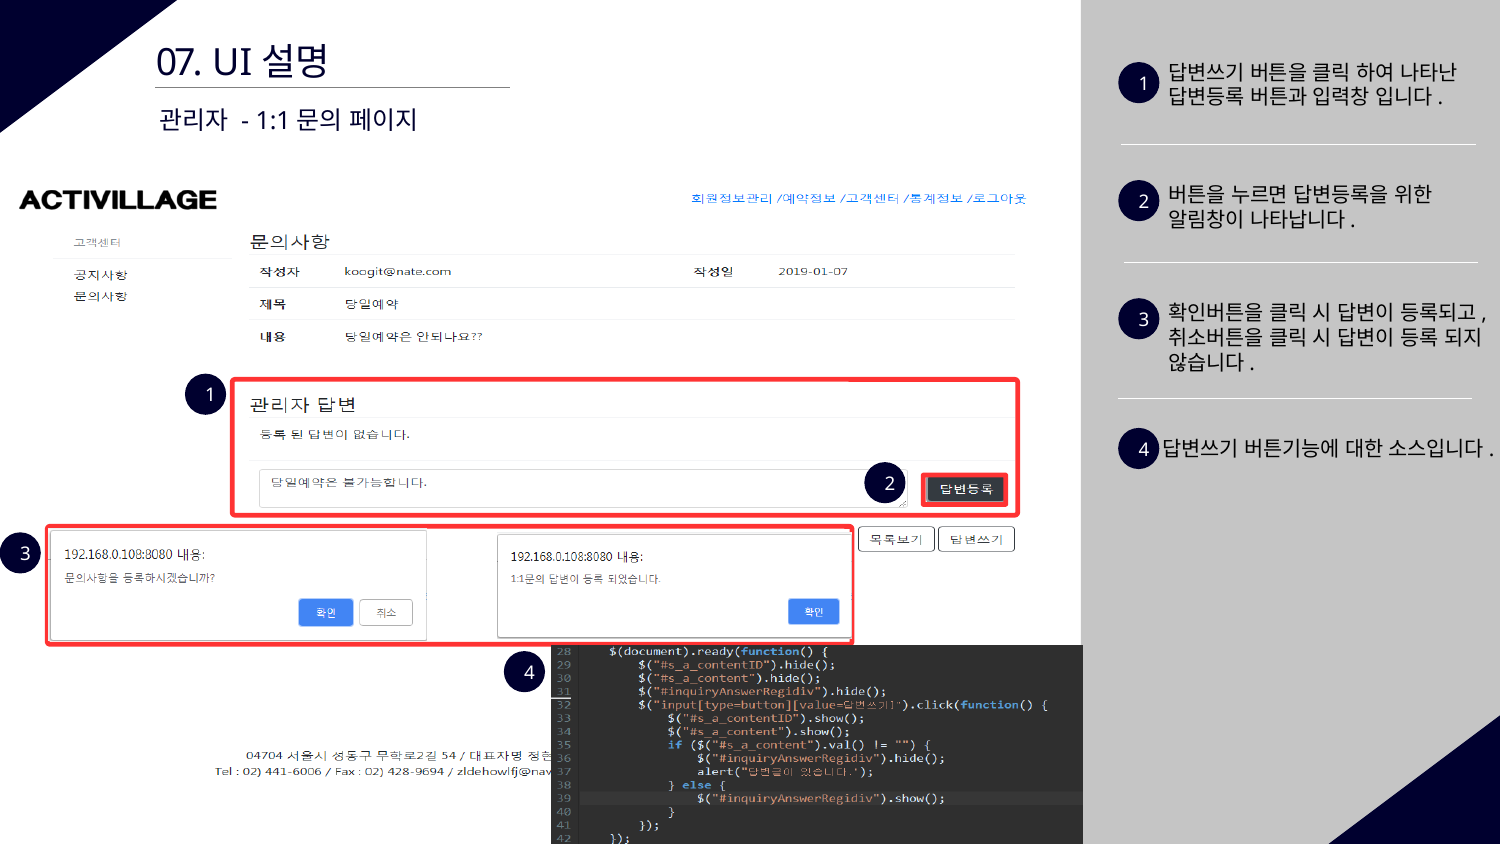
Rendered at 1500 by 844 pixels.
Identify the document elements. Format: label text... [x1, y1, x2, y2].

text_box 확인버튼을 클릭 시 답변이 등록되고, 취소버튼을 클릭 시 답변이 등록 되지 않습니다. [1153, 292, 1500, 382]
text_box 4 [1116, 425, 1151, 472]
text_box 1 [1116, 59, 1153, 106]
text_box 07. [141, 30, 218, 90]
text_box UI설명 [218, 30, 346, 87]
picture [5, 171, 1083, 844]
text_box 버튼을 누르면 답변등록을 위한 알림창이 나타납니다. [1153, 173, 1467, 239]
text_box 관리자 - 1:1문의 페이지 [144, 97, 434, 142]
text_box 2 [1116, 177, 1162, 224]
text_box 3 [1116, 296, 1162, 342]
text_box 답변쓰기 버튼기능에 대한 소스입니다. [1147, 428, 1500, 468]
text_box 답변쓰기 버튼을 클릭 하여 나타난 답변등록 버튼과 입력창 입니다. [1153, 51, 1491, 117]
